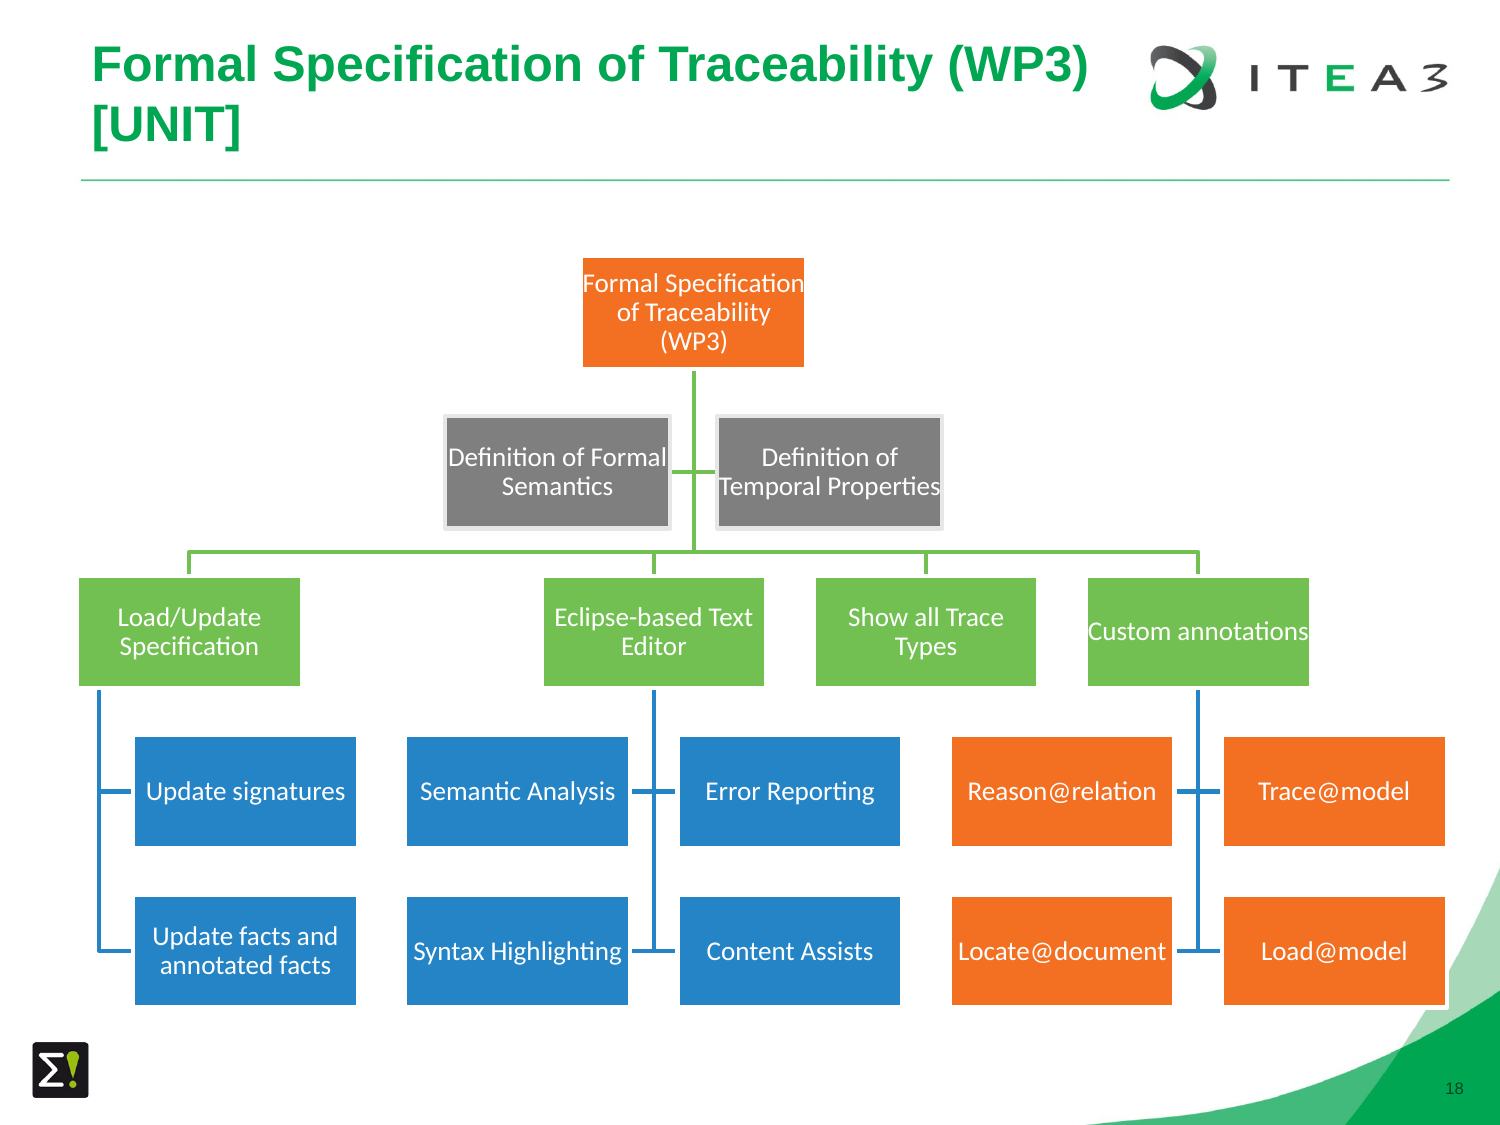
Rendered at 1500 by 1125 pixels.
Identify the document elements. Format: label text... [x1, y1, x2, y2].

picture [0, 0, 1500, 1125]
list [76, 218, 1448, 1046]
title Formal Specification of Traceability (WP3) [UNIT] [76, 23, 1140, 160]
